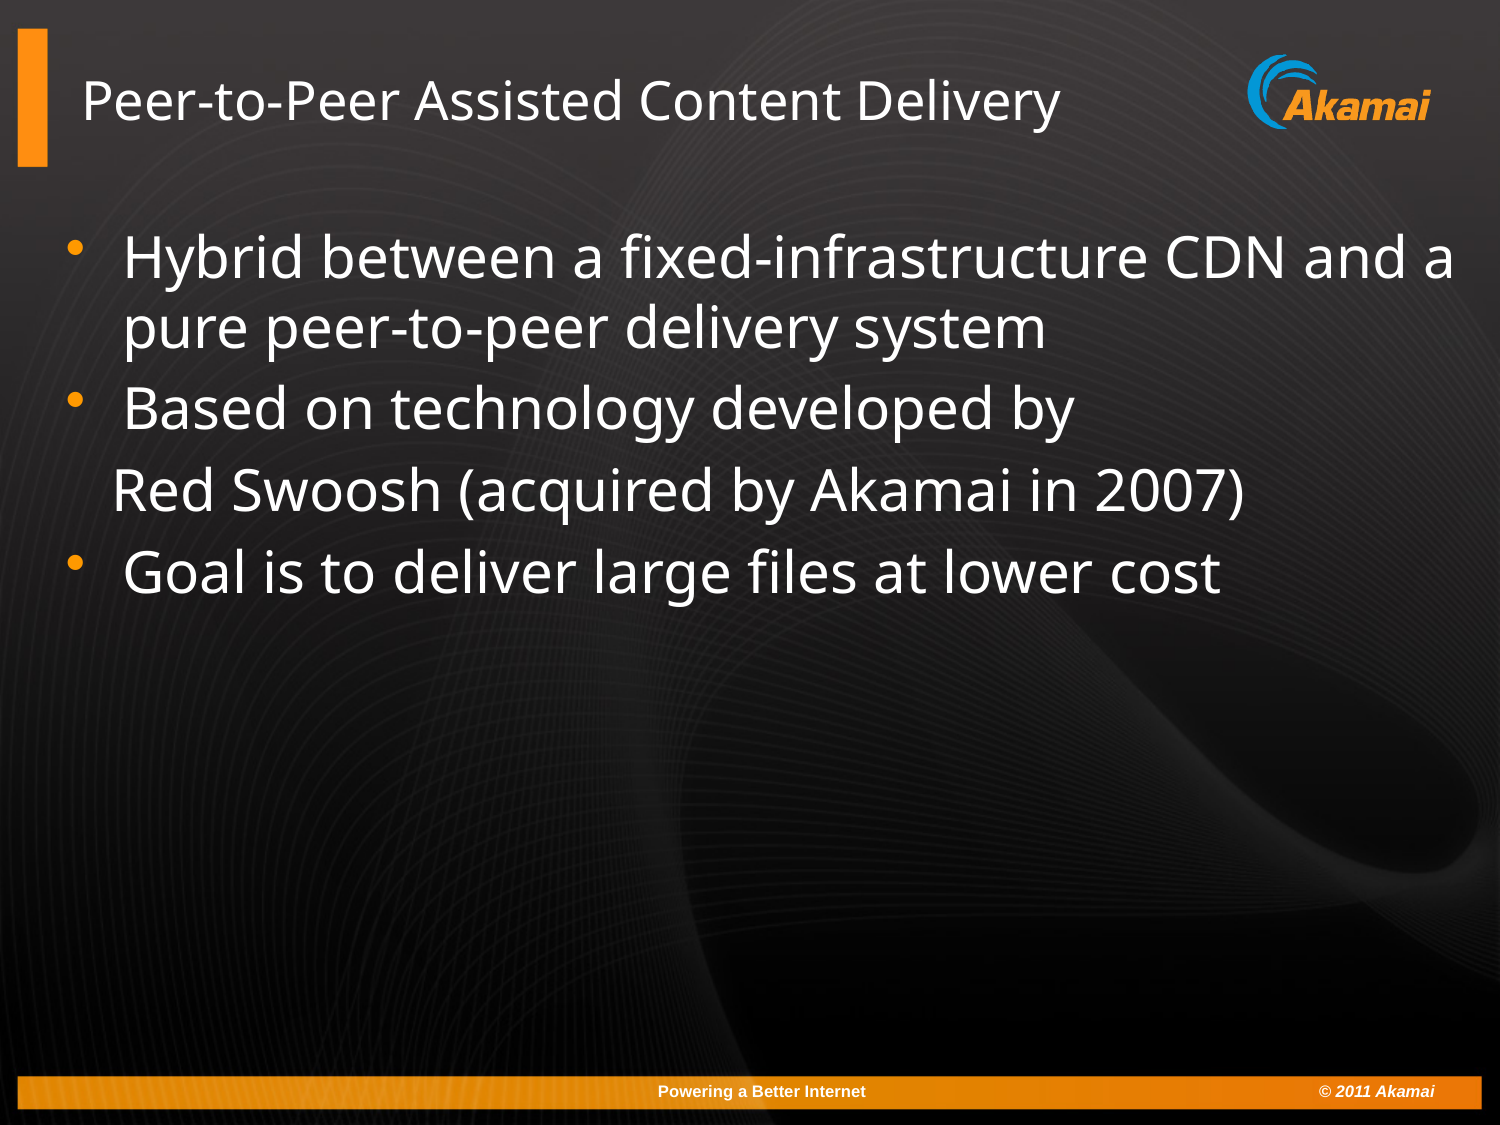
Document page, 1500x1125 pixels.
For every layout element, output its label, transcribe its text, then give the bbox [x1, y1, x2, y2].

list Hybrid between a fixed-infrastructure CDN and a pure peer-to-peer delivery system Based on technology developed by Red Swoosh (acquired by Akamai in 2007) Goal is to deliver large files at lower cost [50, 212, 1500, 1006]
picture [0, 0, 1500, 1125]
title Peer-to-Peer Assisted Content Delivery [65, 54, 1300, 143]
